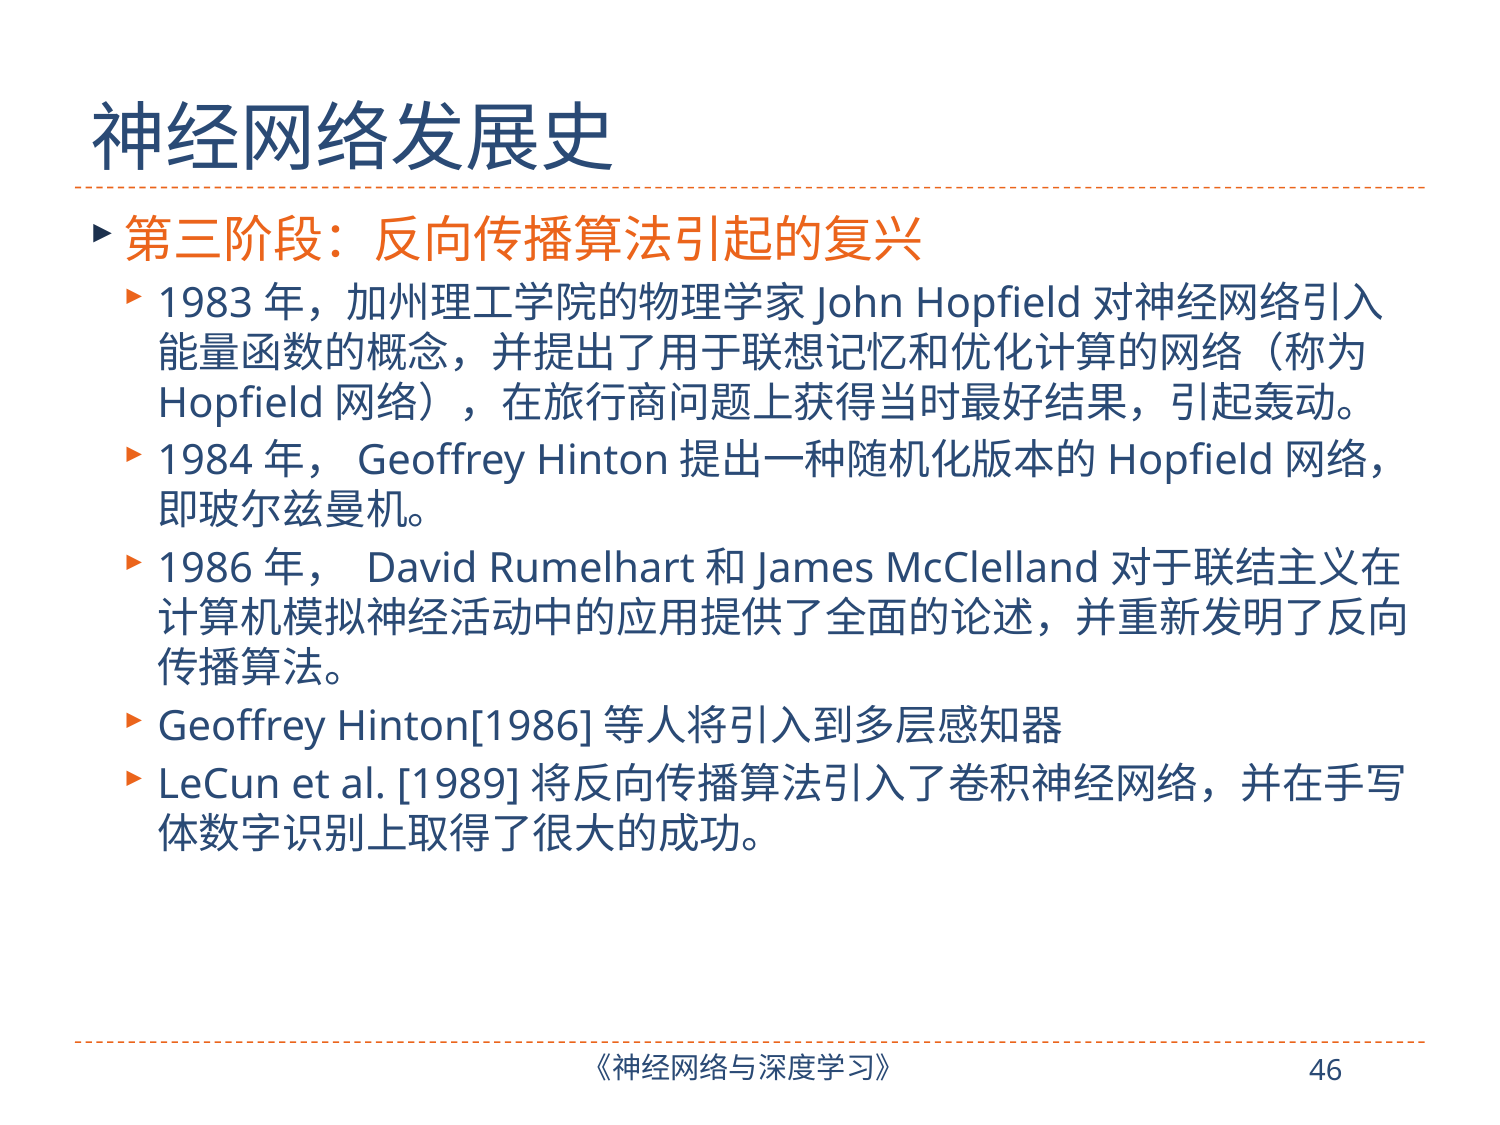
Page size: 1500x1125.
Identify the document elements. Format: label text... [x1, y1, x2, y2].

title 神经网络发展史 [75, 24, 1425, 188]
list 第三阶段：反向传播算法引起的复兴 1983年，加州理工学院的物理学家John Hopfield对神经网络引入能量函数的概念，并提出了用于联想记忆和优化计算的网络（称为Hopfield网络），在旅行商问题上获得当时最好结果，引起轰动。 1984年，Geoffrey Hinton提出一种随机化版本的Hopfield网络，即玻尔兹曼机。 1986年， David Rumelhart和James McClelland对于联结主义在计算机模拟神经活动中的应用提供了全面的论述，并重新发明了反向传播算法。 Geoffrey Hinton[1986]等人将引入到多层感知器 LeCun et al. [1989]将反向传播算法引入了卷积神经网络，并在手写体数字识别上取得了很大的成功。 [75, 200, 1425, 1010]
